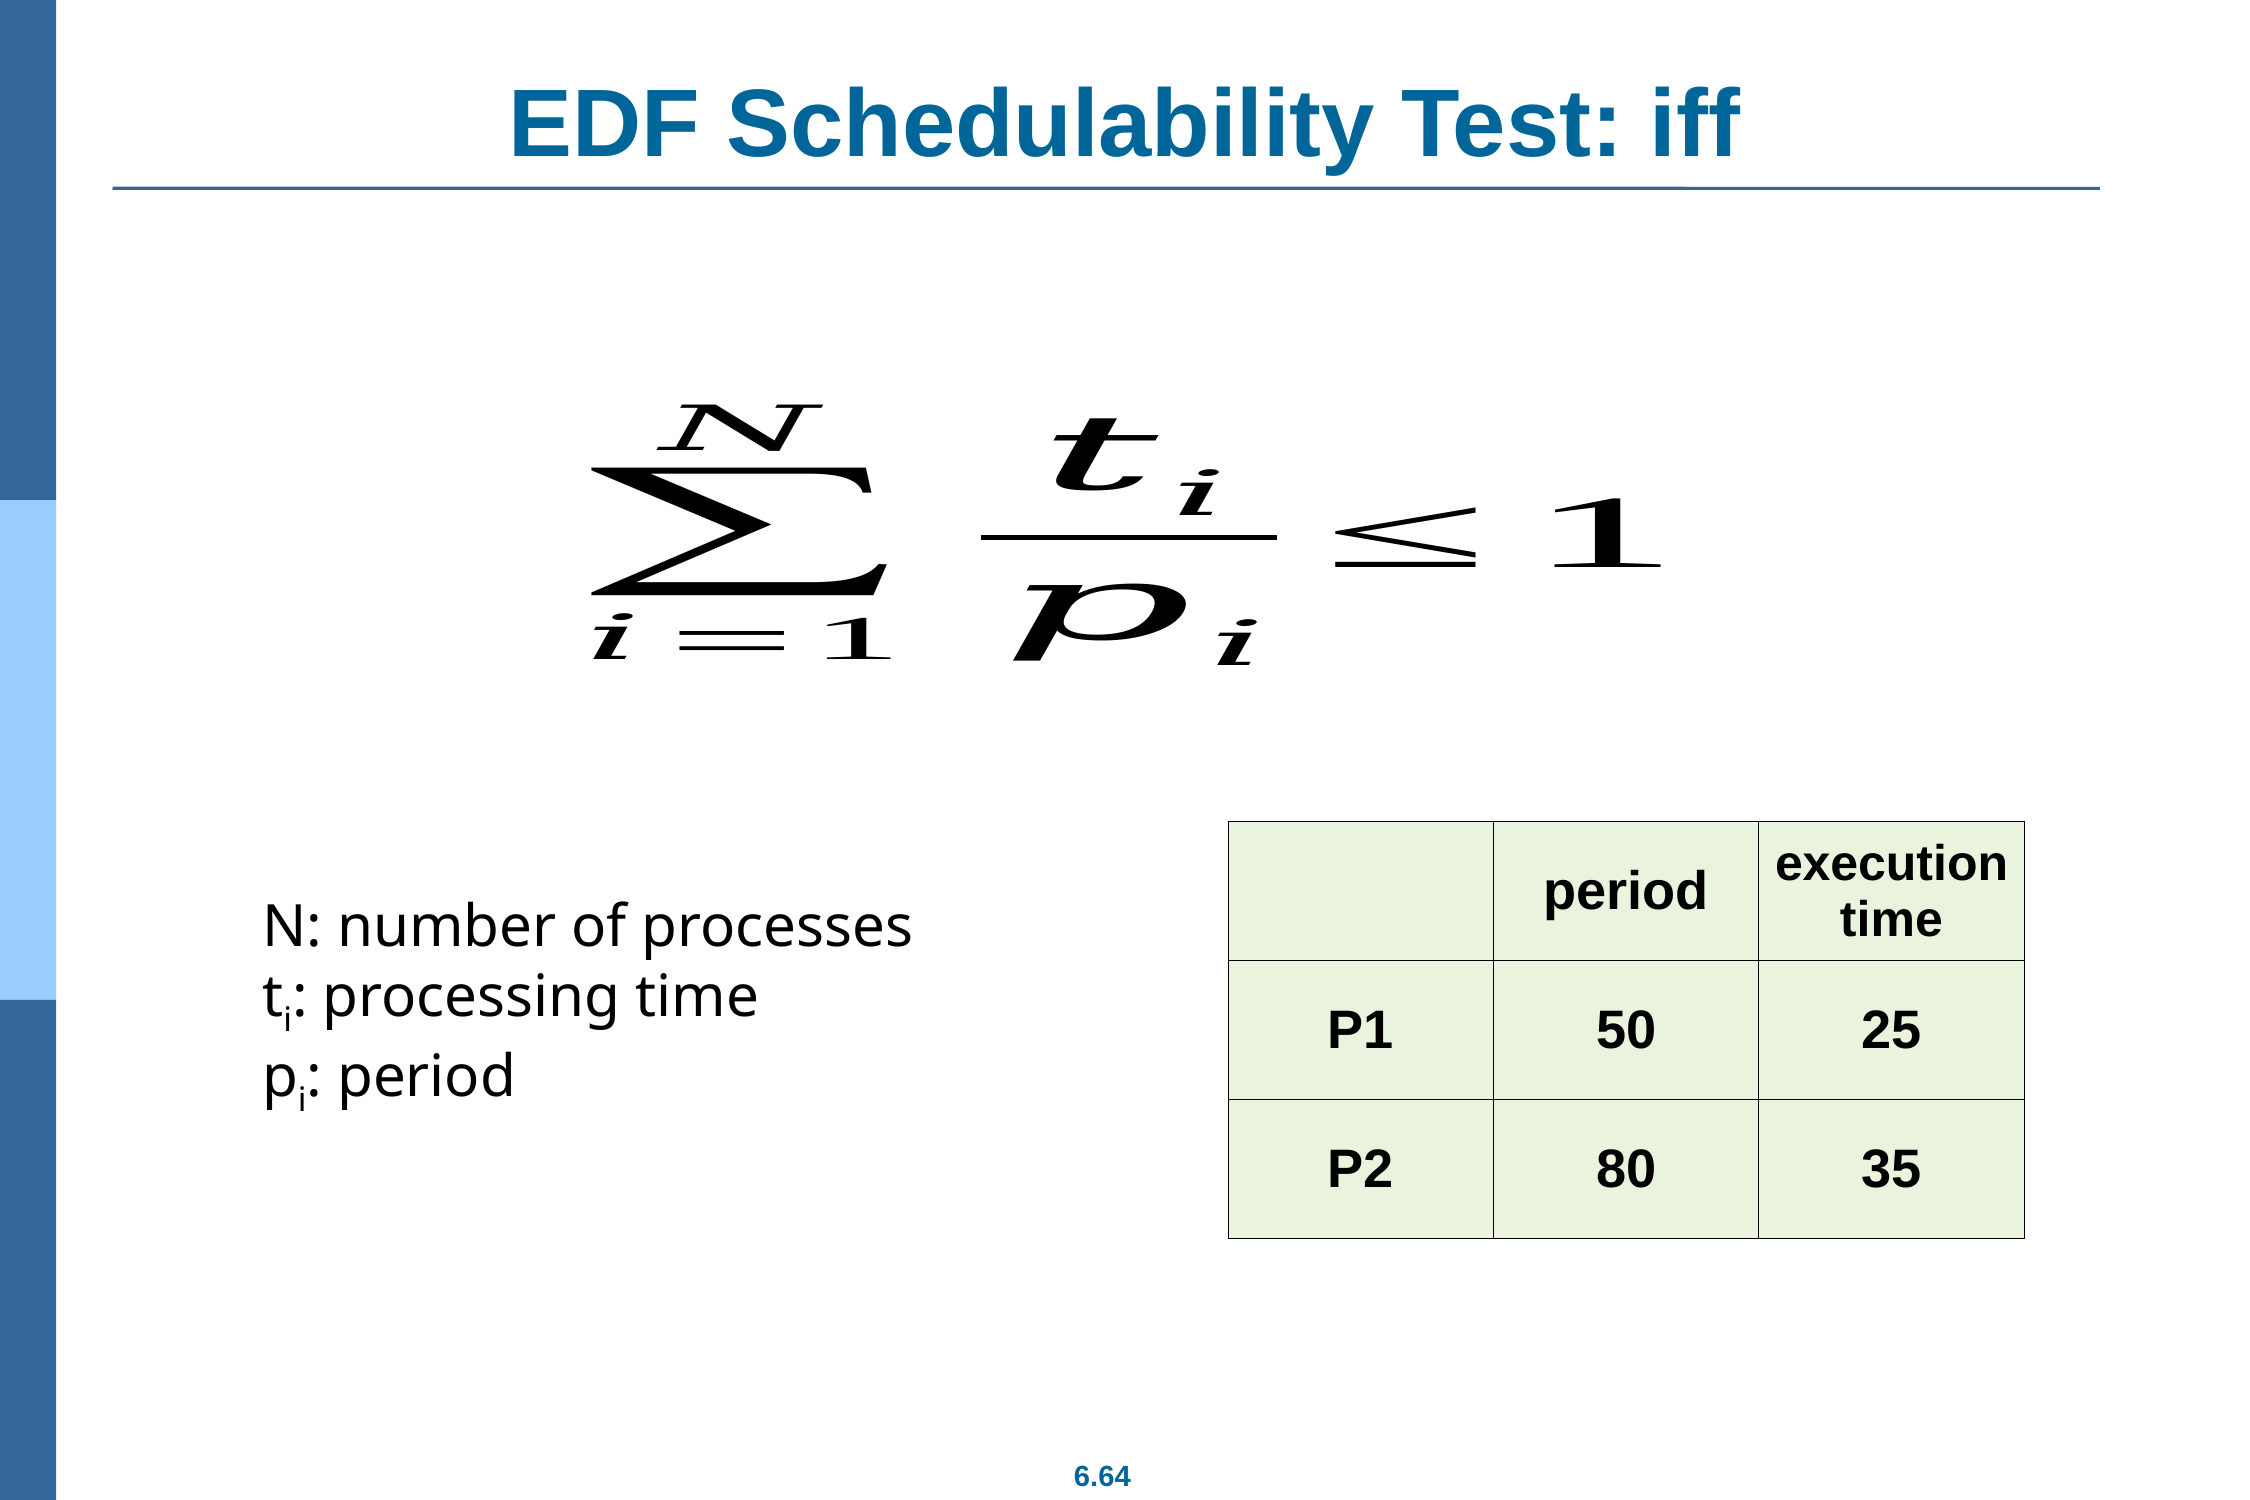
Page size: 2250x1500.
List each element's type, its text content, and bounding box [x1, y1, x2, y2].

table_cell 50 [1494, 961, 1758, 1099]
table_header [1229, 822, 1493, 960]
table_cell 35 [1759, 1100, 2024, 1238]
text_box N: number of processes ti: processing time pi: period [247, 881, 1167, 1196]
table_cell 80 [1494, 1100, 1758, 1238]
title EDF Schedulability Test: iff [112, 60, 2138, 187]
table_cell P1 [1229, 961, 1493, 1099]
table_header period [1494, 822, 1758, 960]
table_cell P2 [1229, 1100, 1493, 1238]
table_header execution time [1759, 822, 2024, 960]
table_cell 25 [1759, 961, 2024, 1099]
